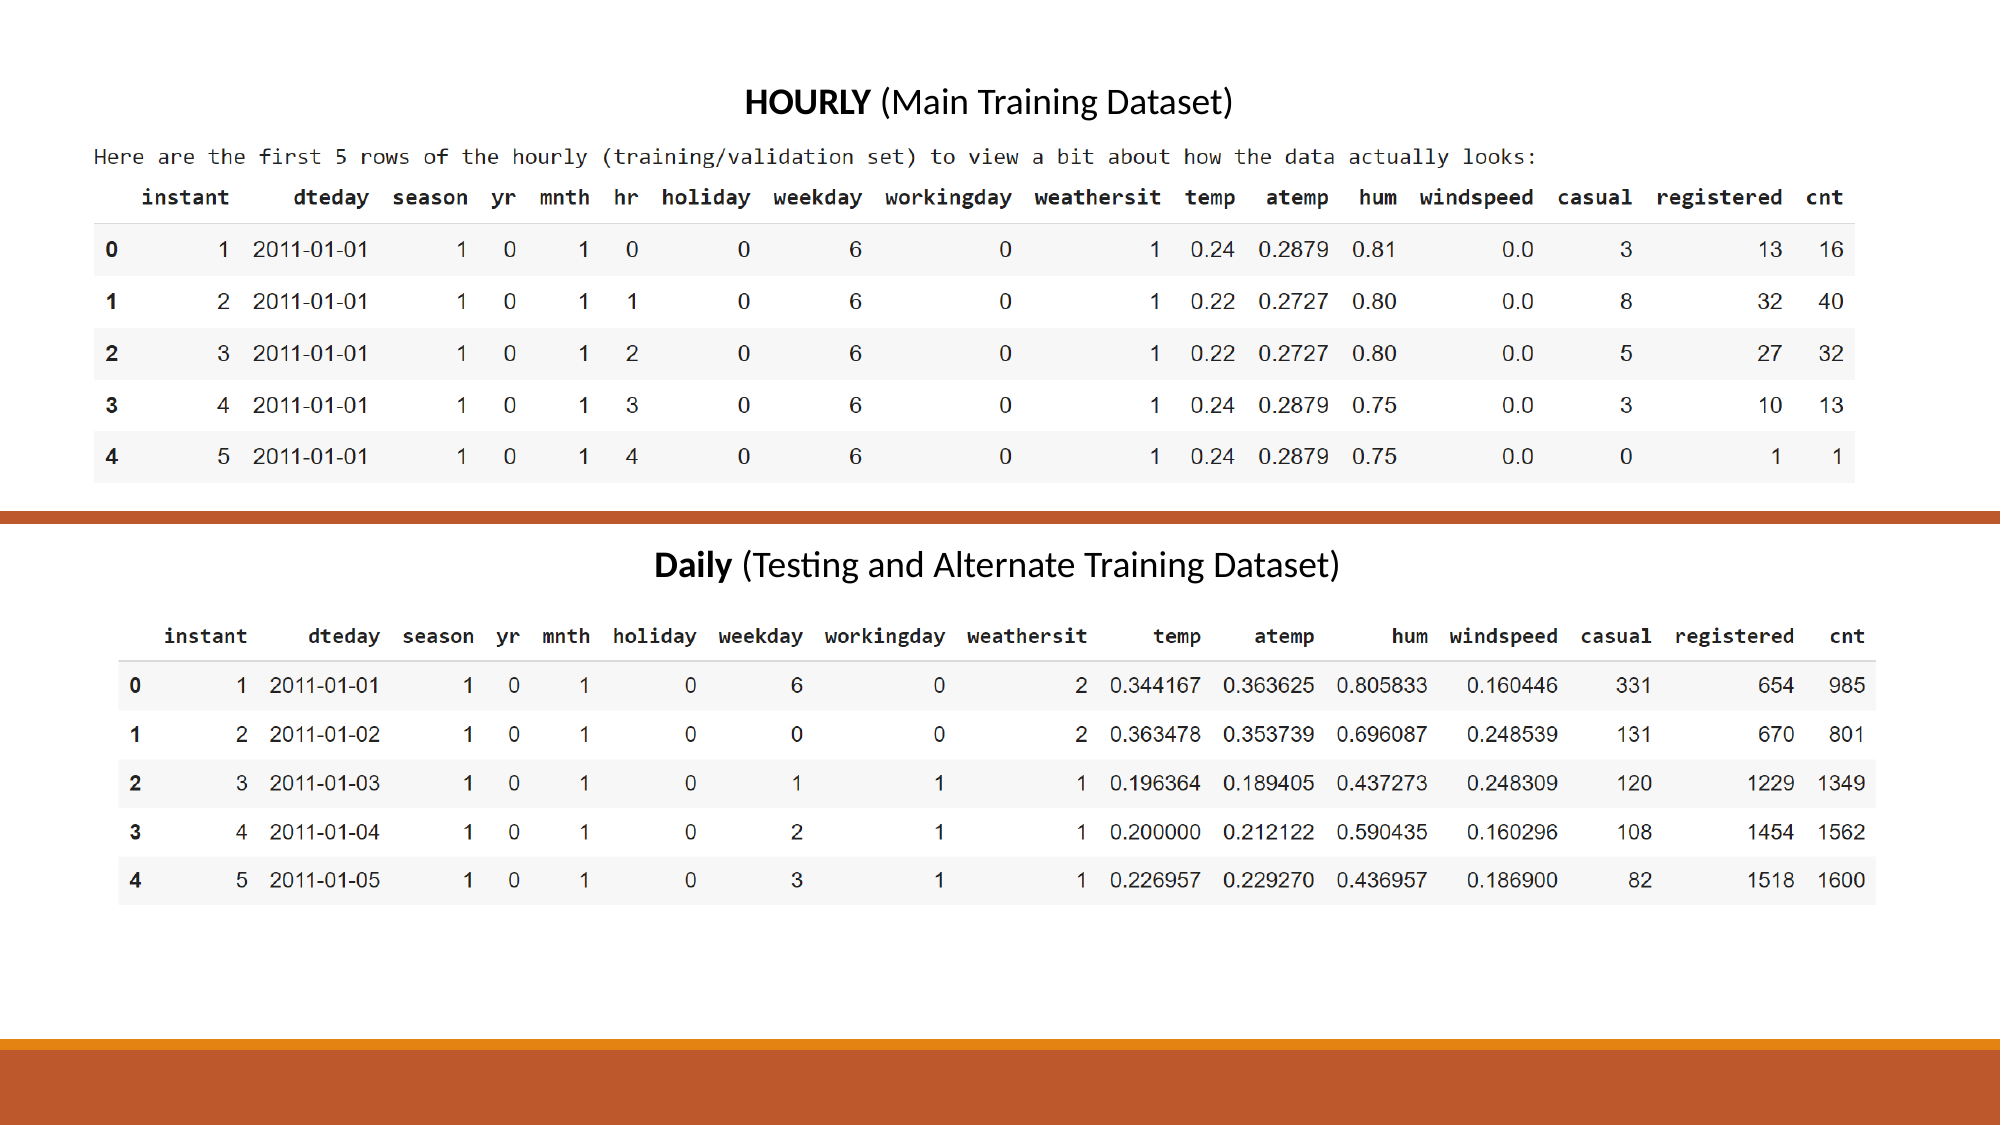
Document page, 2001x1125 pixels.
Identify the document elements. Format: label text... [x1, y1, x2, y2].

text_box HOURLY (Main Training Dataset) [730, 69, 1270, 130]
picture [110, 613, 1889, 906]
picture [67, 139, 1933, 493]
text_box Daily (Testing and Alternate Training Dataset) [639, 532, 1360, 592]
